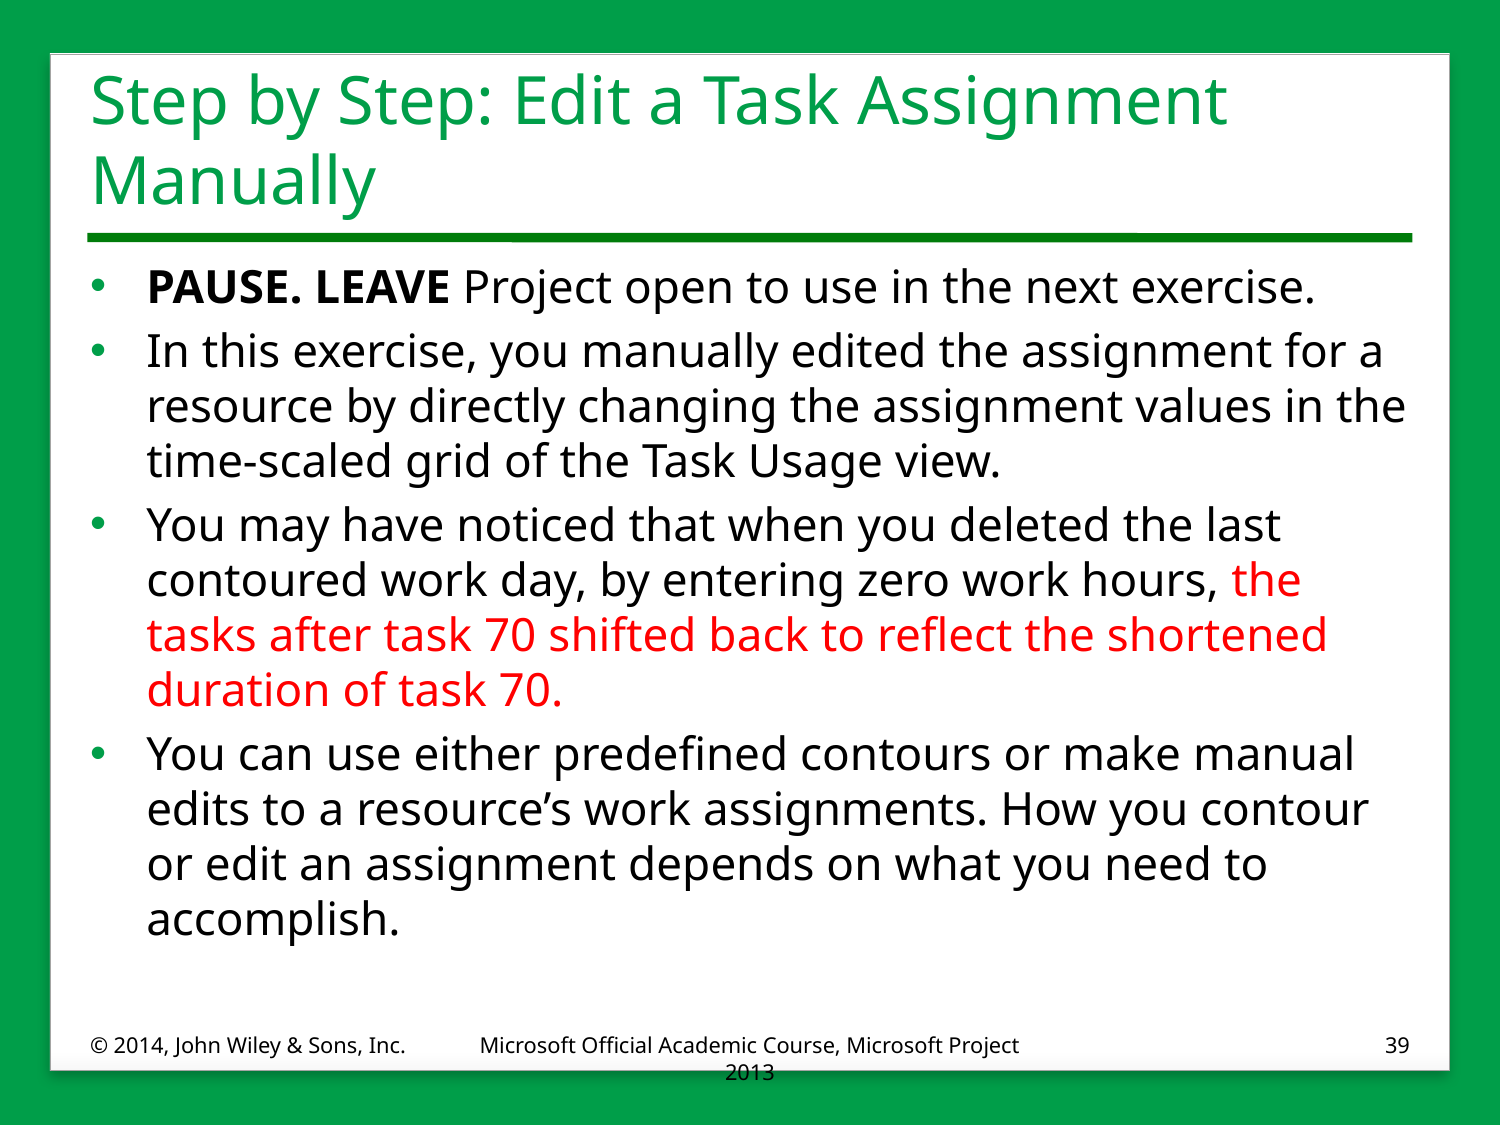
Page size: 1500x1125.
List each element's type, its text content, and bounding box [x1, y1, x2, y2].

slide_number © 2014, John Wiley & Sons, Inc. [74, 1024, 426, 1103]
list PAUSE. LEAVE Project open to use in the next exercise. In this exercise, you manually edited the assignment for a resource by directly changing the assignment values in the time-scaled grid of the Task Usage view. You may have noticed that when you deleted the last contoured work day, by entering zero work hours, the tasks after task 70 shifted back to reflect the shortened duration of task 70. You can use either predefined contours or make manual edits to a resource’s work assignments. How you contour or edit an assignment depends on what you need to accomplish. [75, 249, 1425, 1063]
title Step by Step: Edit a Task Assignment Manually [74, 74, 1426, 226]
slide_number 39 [1074, 1024, 1426, 1103]
footer Microsoft Official Academic Course, Microsoft Project 2013 [449, 1024, 1051, 1103]
